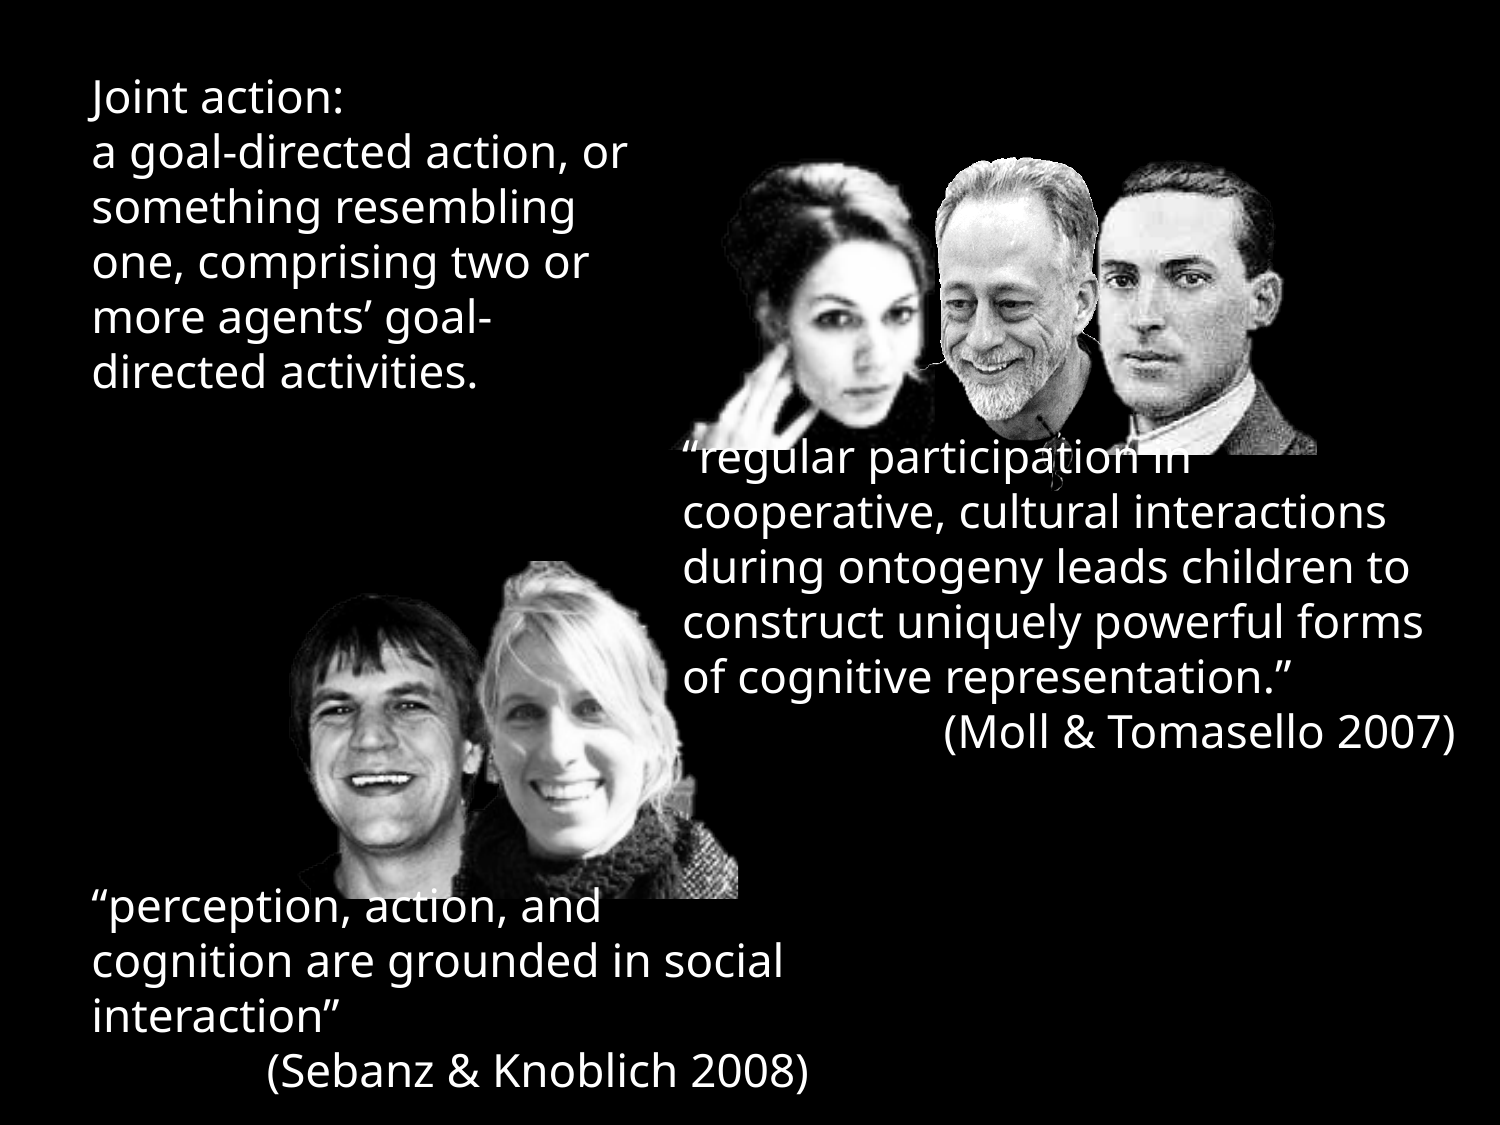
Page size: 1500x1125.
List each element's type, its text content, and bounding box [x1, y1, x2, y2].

text_box “regular participation in cooperative, cultural interactions during ontogeny leads children to construct uniquely powerful forms of cognitive representation.” (Moll & Tomasello 2007) [667, 420, 1471, 766]
text_box Joint action: a goal-directed action, or something resembling one, comprising two or more agents’ goal-directed activities. [76, 60, 668, 406]
picture [619, 147, 1318, 491]
text_box “perception, action, and cognition are grounded in social interaction” (Sebanz & Knoblich 2008) [76, 869, 824, 1105]
picture [265, 560, 739, 900]
